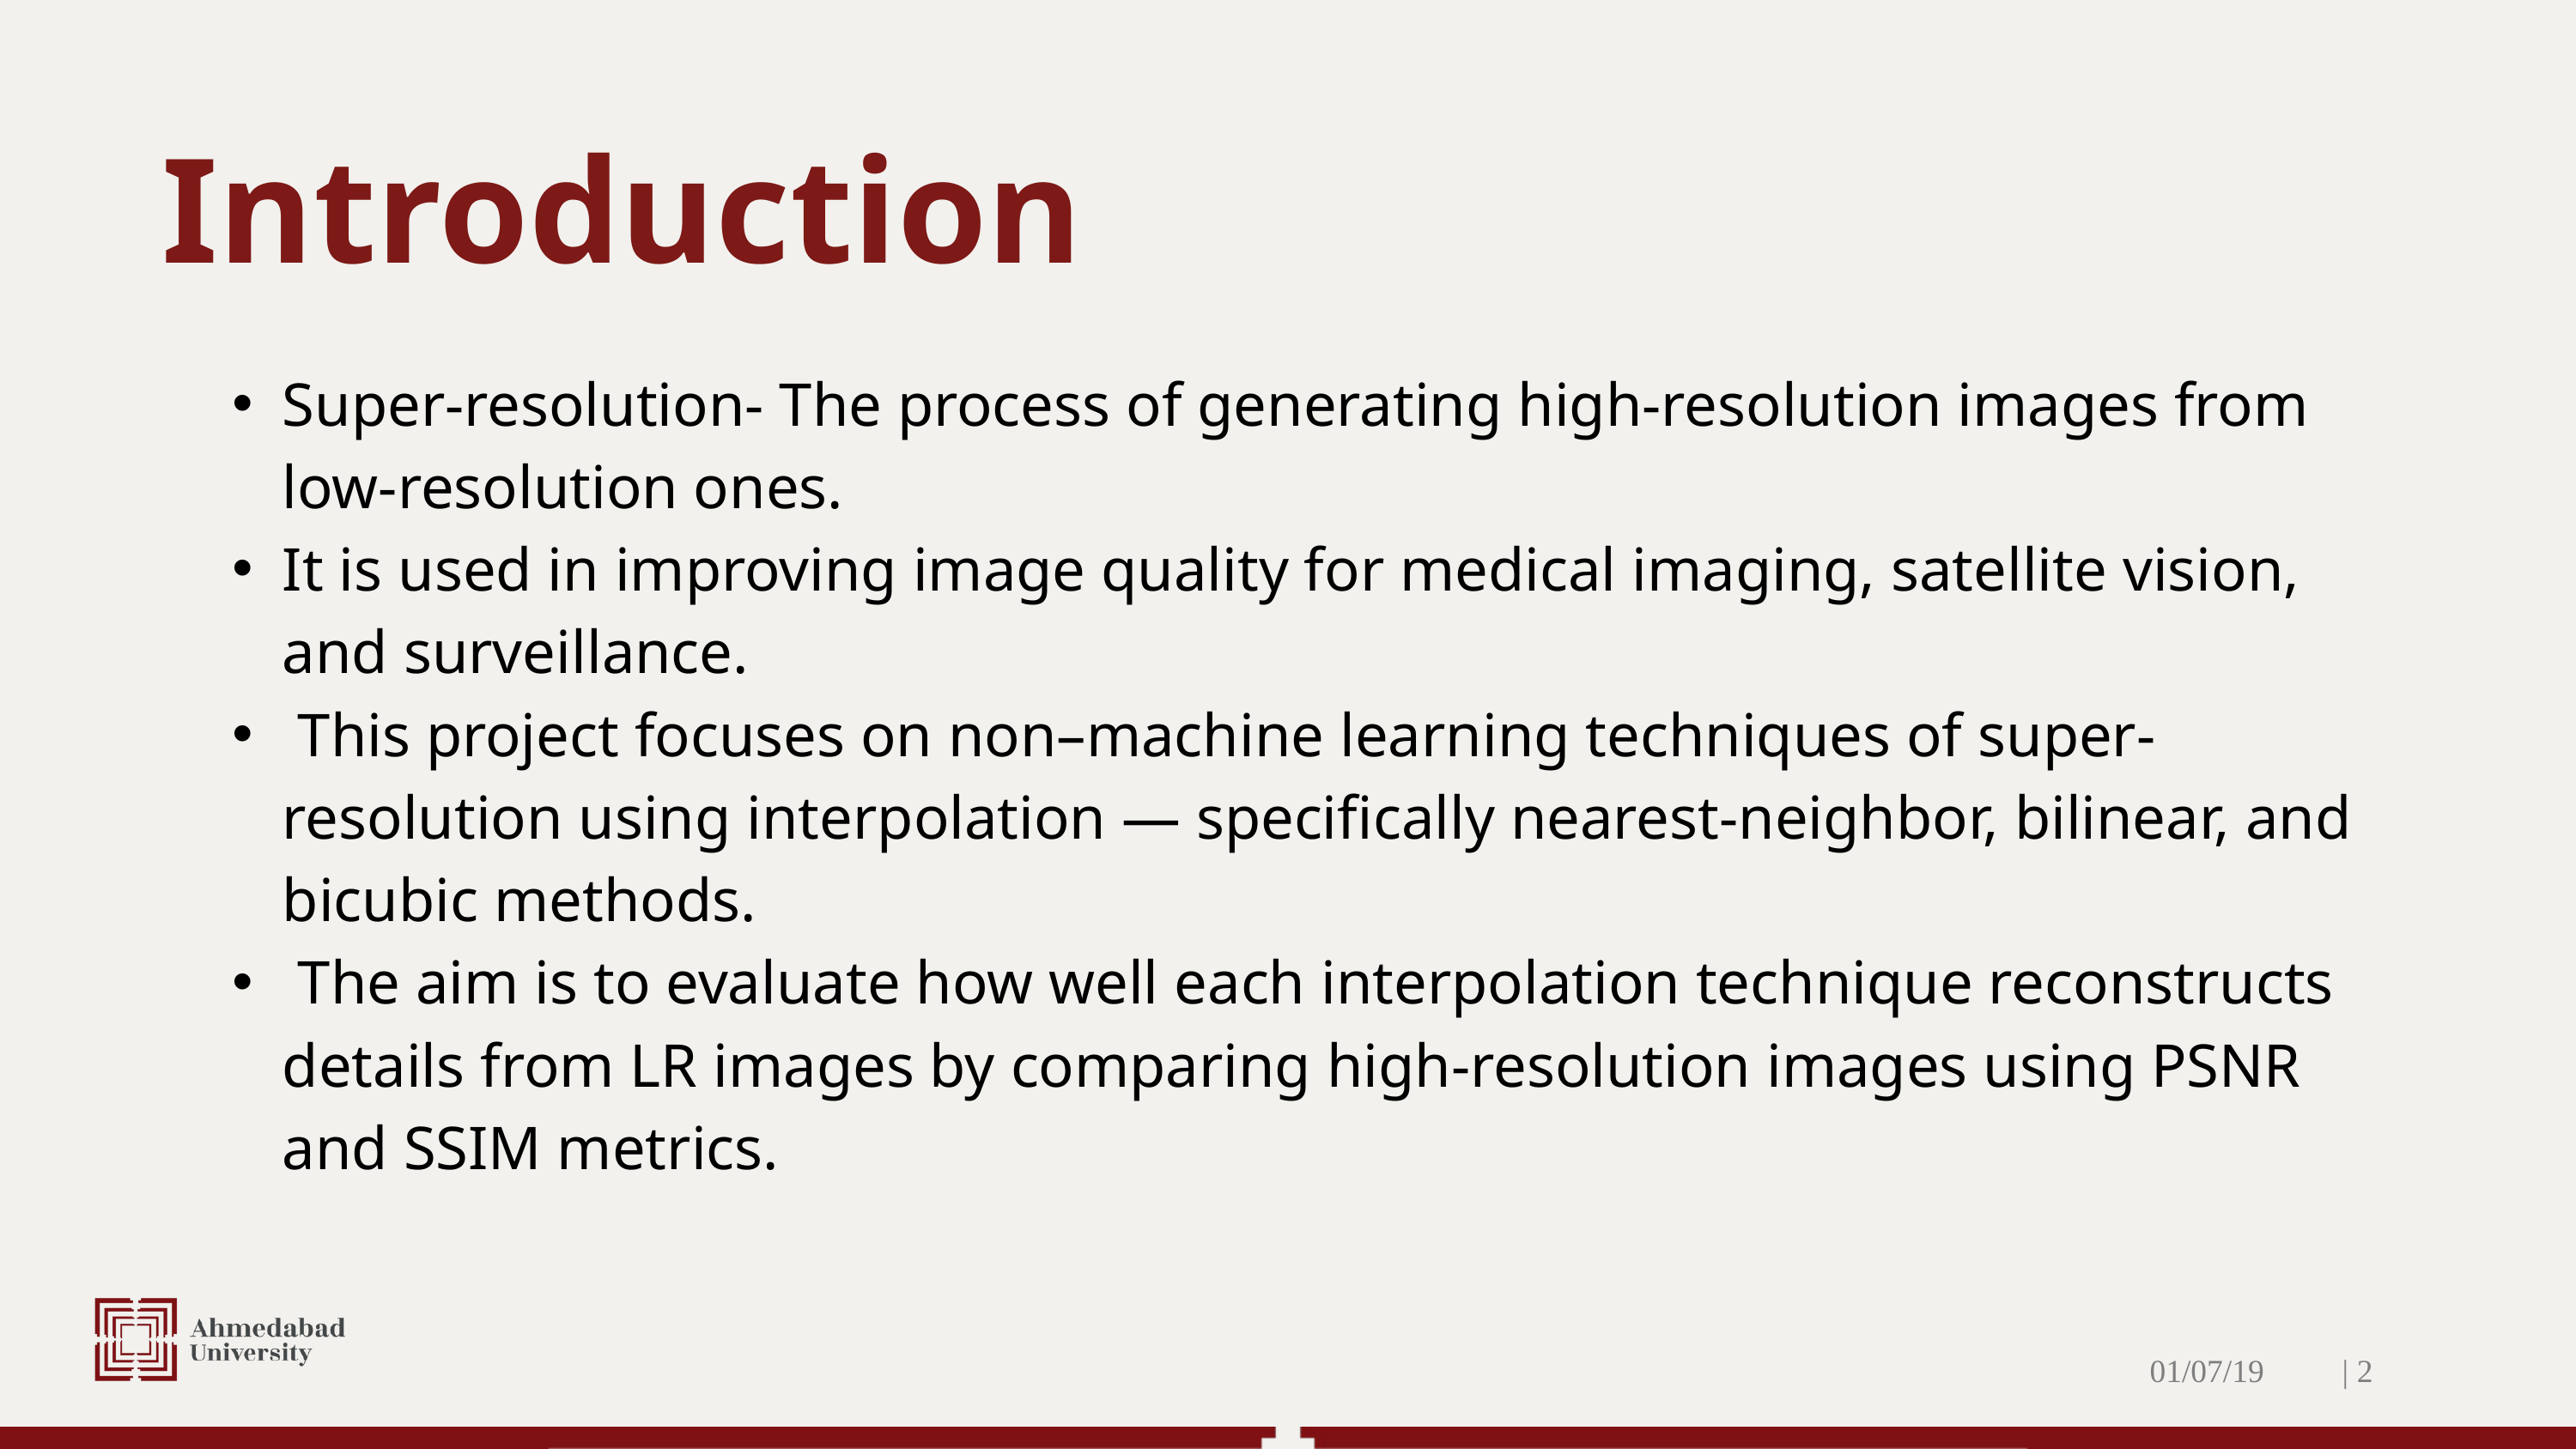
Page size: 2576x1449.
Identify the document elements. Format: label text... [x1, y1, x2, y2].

text_box [0, 1427, 2576, 1449]
text_box [76, 1275, 365, 1403]
text_box [1661, 1313, 2413, 1421]
text_box 01/07/19 [2149, 1343, 2267, 1390]
text_box Super-resolution- The process of generating high-resolution images from low-resolution ones. It is used in improving image quality for medical imaging, satellite vision, and surveillance. This project focuses on non–machine learning techniques of super-resolution using interpolation — specifically nearest-neighbor, bilinear, and bicubic methods. The aim is to evaluate how well each interpolation technique reconstructs details from LR images by comparing high-resolution images using PSNR and SSIM metrics. [182, 355, 2382, 1181]
text_box Introduction [161, 219, 1233, 293]
text_box | 2 [2342, 1343, 2382, 1390]
